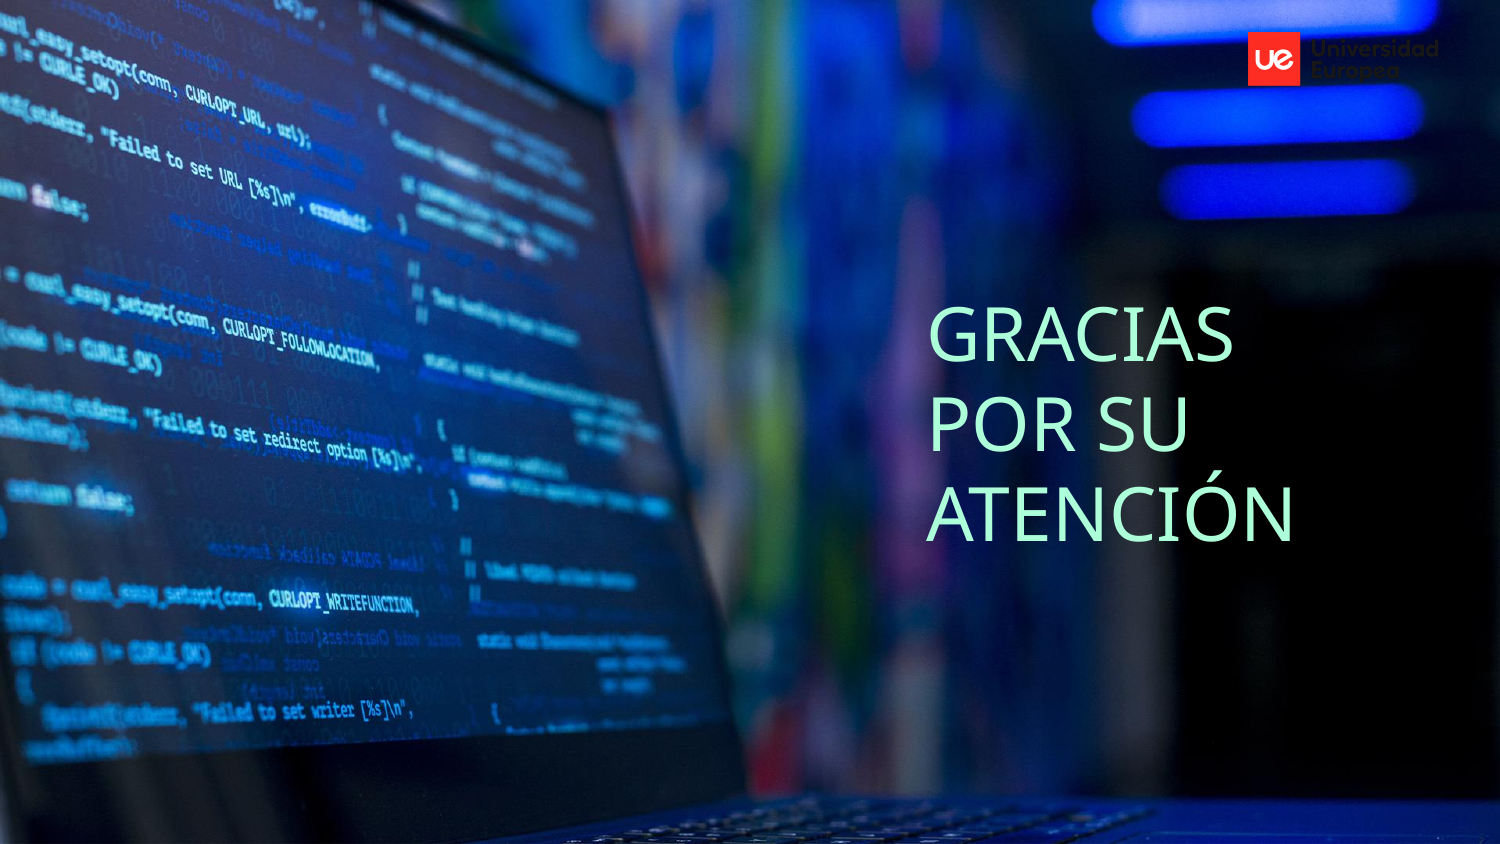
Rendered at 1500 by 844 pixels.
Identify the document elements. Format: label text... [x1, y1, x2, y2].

title GRACIAS POR SU ATENCIÓN [911, 86, 1360, 758]
picture [0, 0, 1500, 844]
